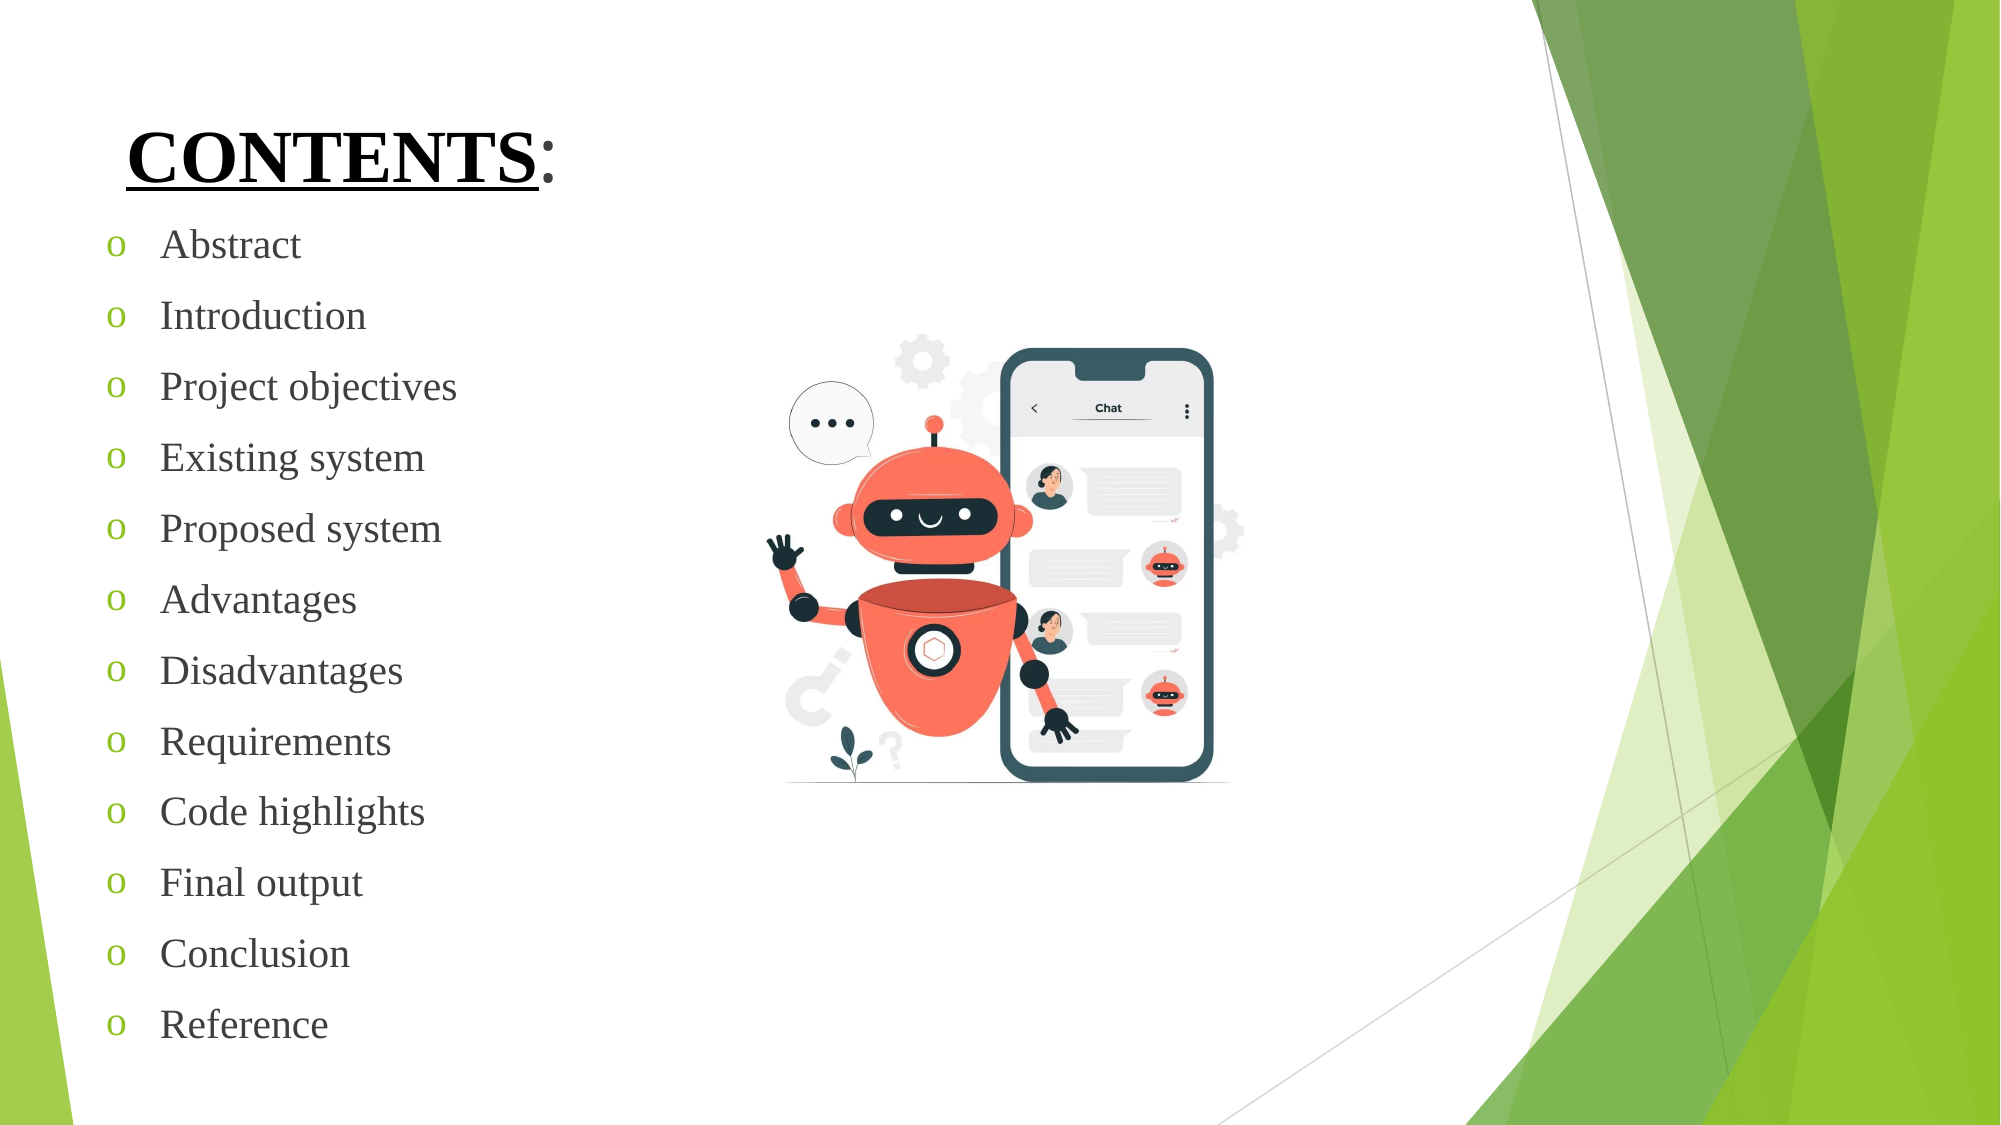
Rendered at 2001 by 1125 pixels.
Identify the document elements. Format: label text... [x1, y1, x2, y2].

title CONTENTS: [111, 99, 1522, 209]
list Abstract Introduction Project objectives Existing system Proposed system Advantages Disadvantages Requirements Code highlights Final output Conclusion Reference [88, 209, 1588, 1069]
picture [744, 299, 1267, 818]
